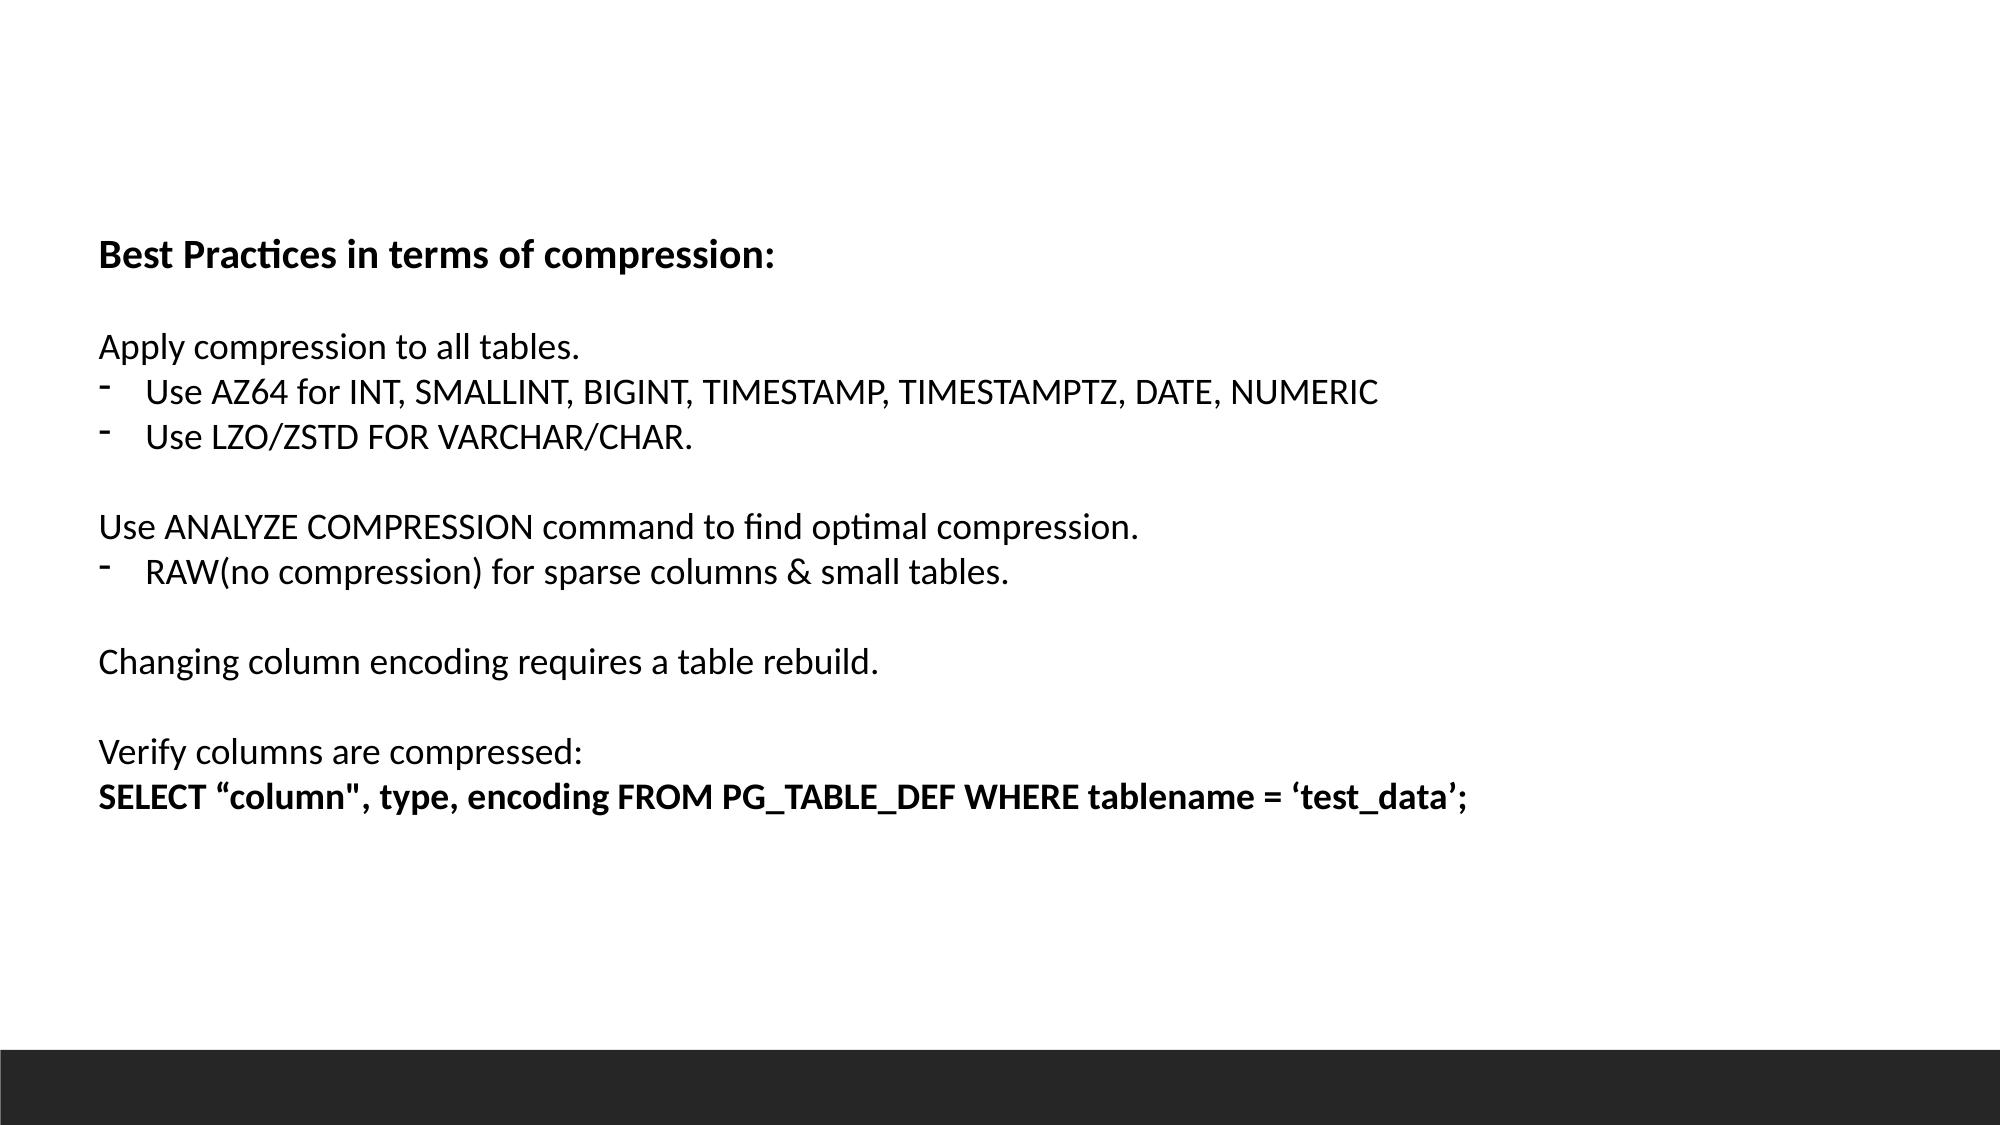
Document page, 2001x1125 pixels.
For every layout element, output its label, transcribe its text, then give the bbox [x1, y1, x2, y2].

text_box Best Practices in terms of compression: Apply compression to all tables. Use AZ64 for INT, SMALLINT, BIGINT, TIMESTAMP, TIMESTAMPTZ, DATE, NUMERIC Use LZO/ZSTD FOR VARCHAR/CHAR. Use ANALYZE COMPRESSION command to find optimal compression. RAW(no compression) for sparse columns & small tables. Changing column encoding requires a table rebuild. Verify columns are compressed: SELECT “column", type, encoding FROM PG_TABLE_DEF WHERE tablename = ‘test_data’; [83, 219, 1895, 825]
